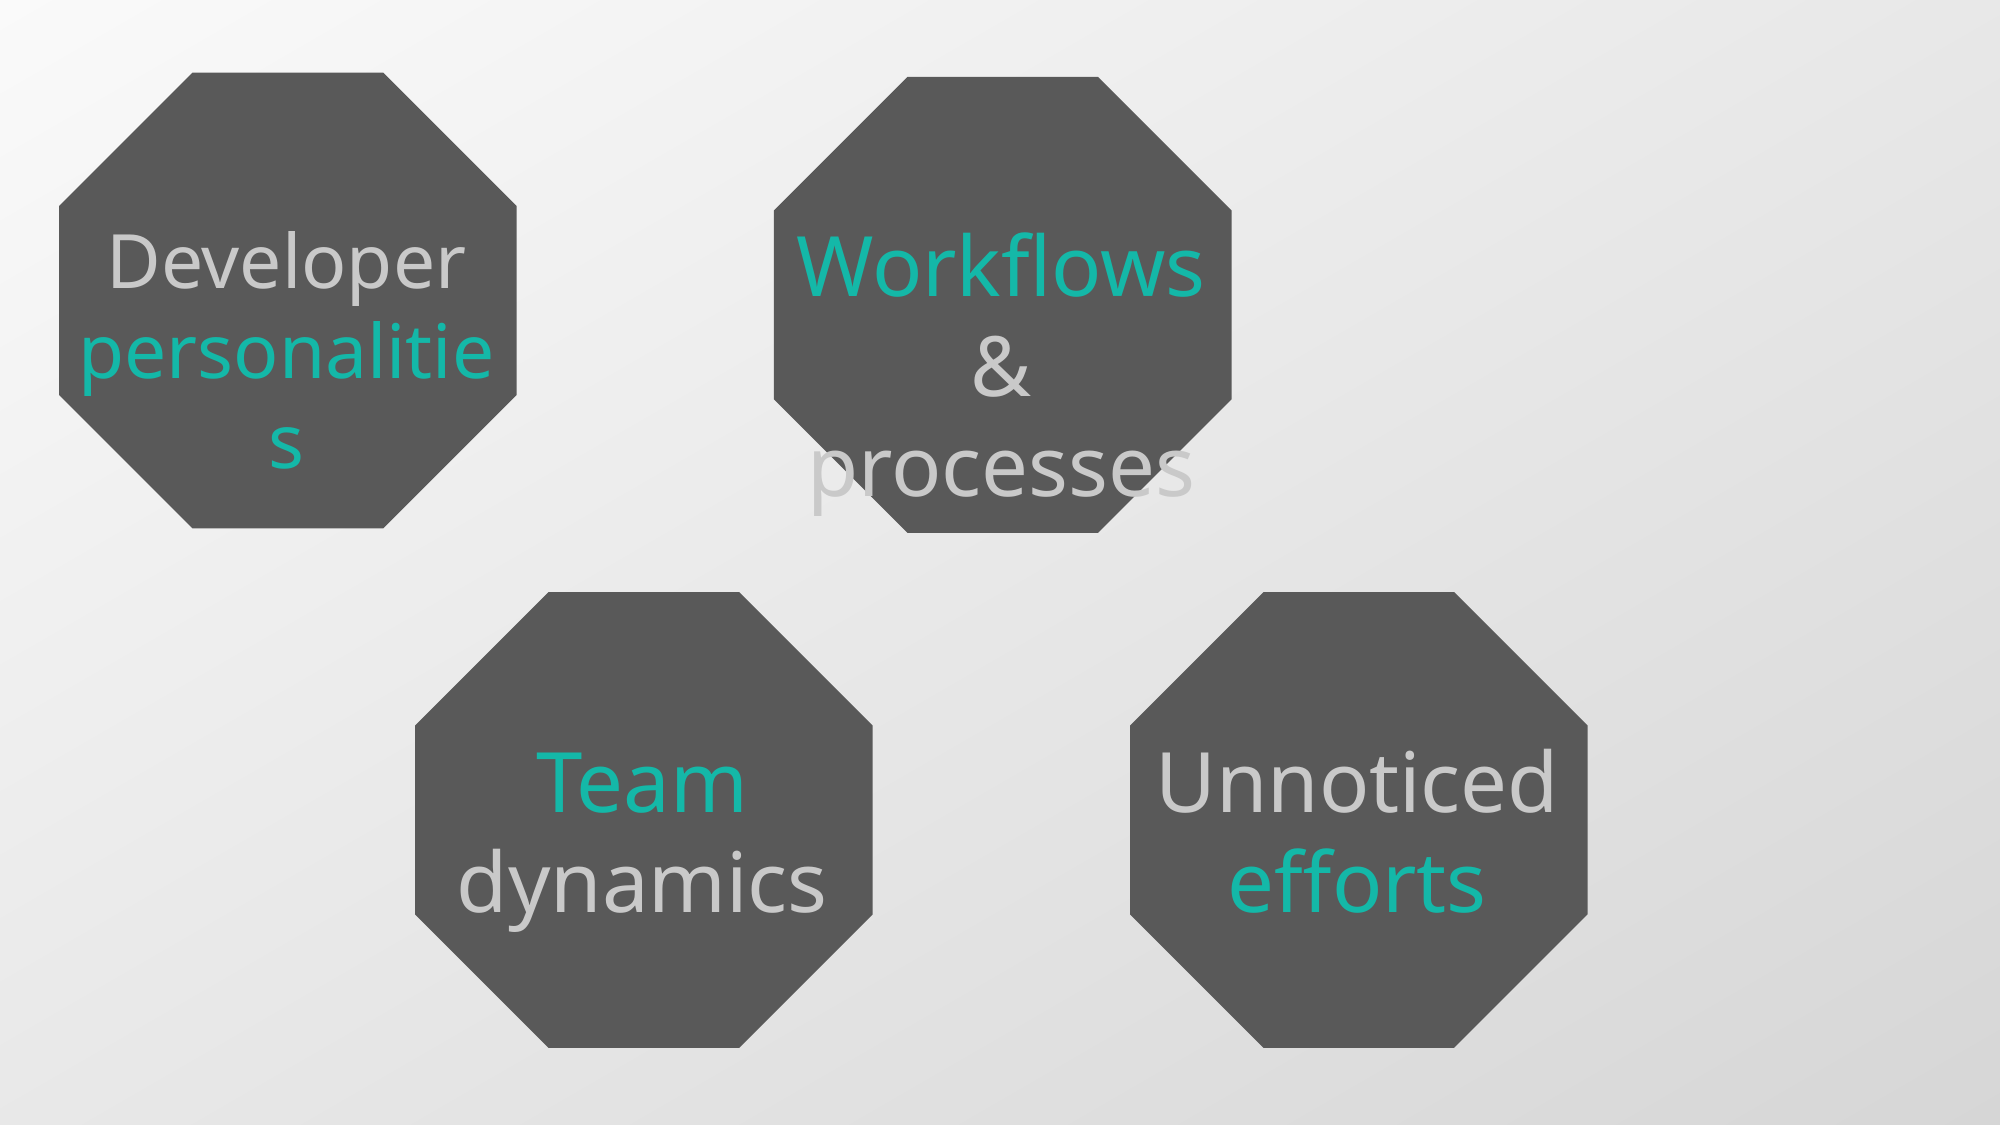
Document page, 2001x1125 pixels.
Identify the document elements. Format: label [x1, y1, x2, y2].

text_box [1127, 591, 1588, 1048]
text_box [412, 591, 873, 1048]
text_box [56, 72, 517, 529]
text_box [771, 76, 1232, 533]
